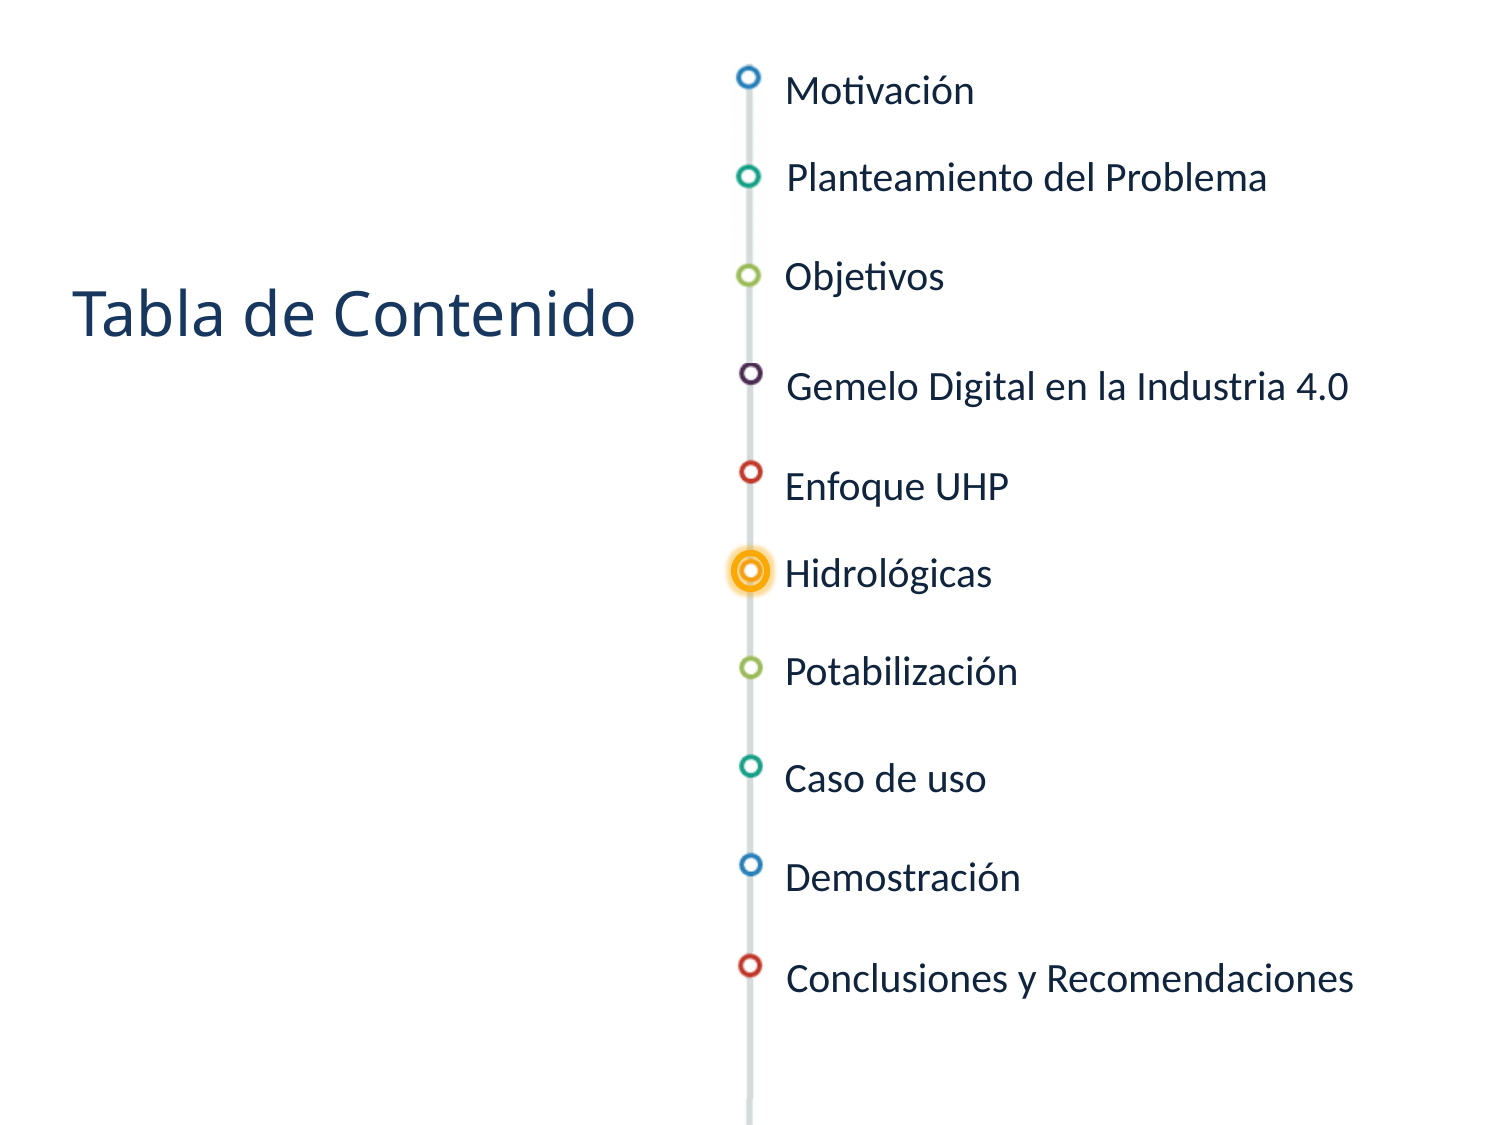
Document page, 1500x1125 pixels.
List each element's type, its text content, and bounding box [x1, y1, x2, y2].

text_box Tabla de Contenido [0, 272, 712, 351]
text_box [731, 30, 1373, 1125]
